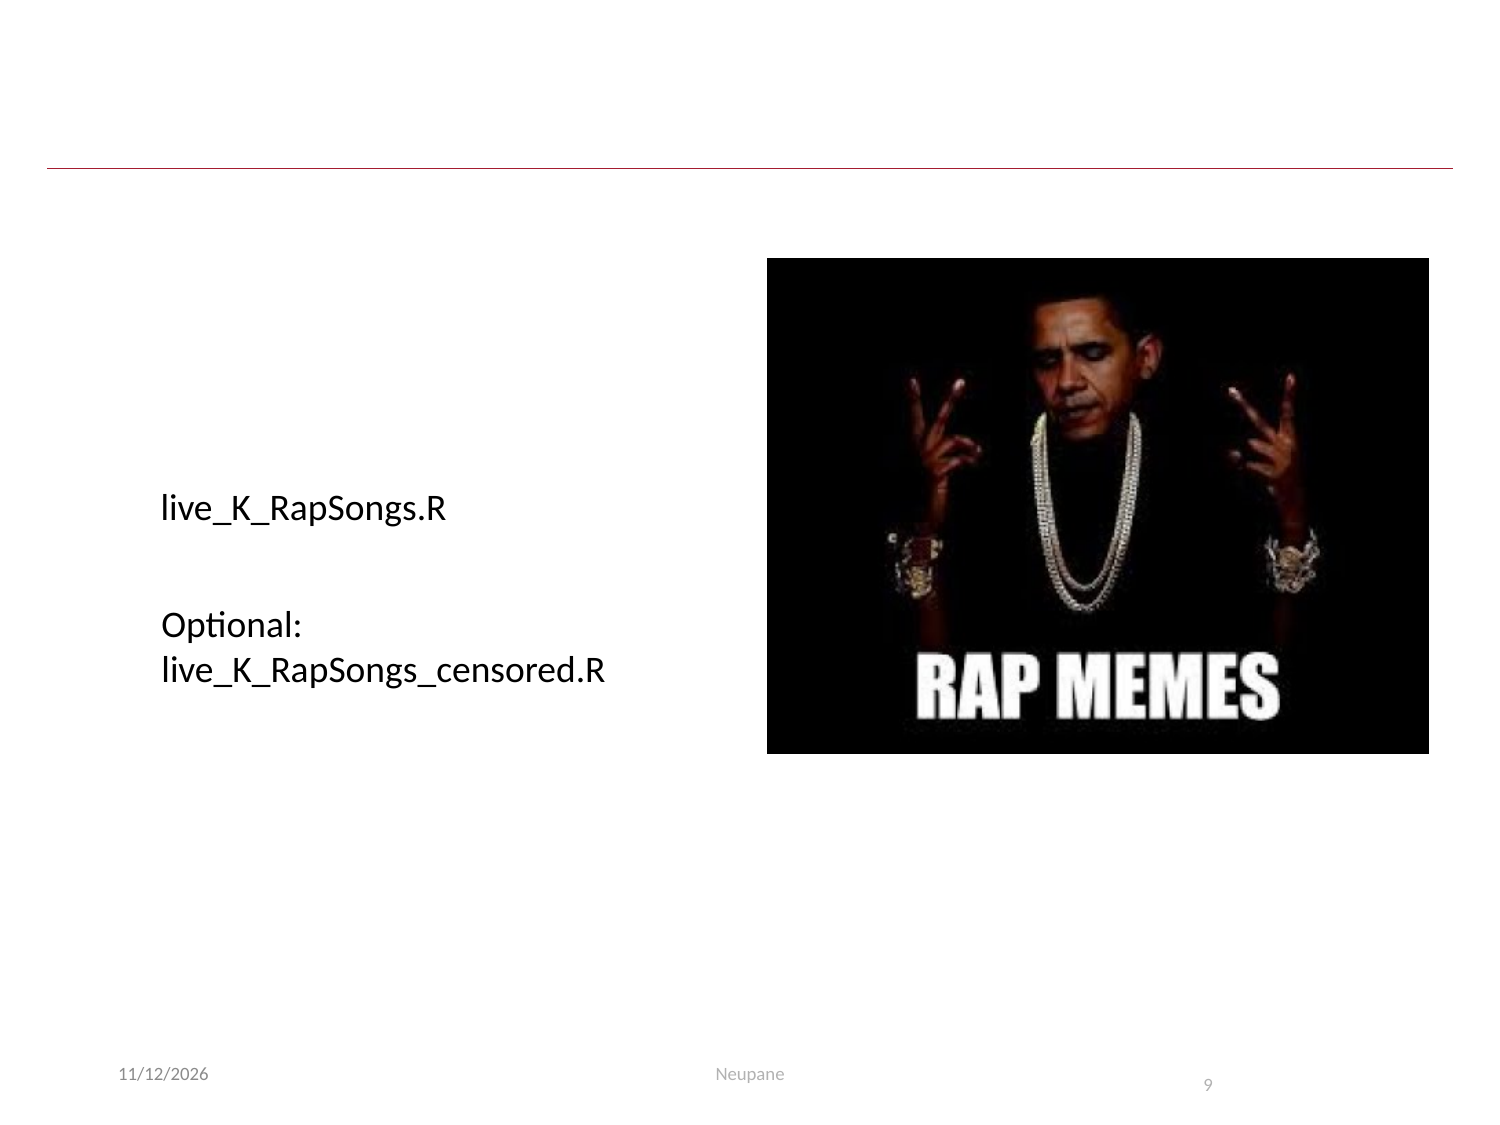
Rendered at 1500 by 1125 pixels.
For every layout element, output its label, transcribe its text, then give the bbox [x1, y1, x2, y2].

picture [767, 258, 1429, 754]
text_box Optional:﻿ live_K_RapSongs_censored.R [146, 593, 622, 698]
footer Neupane [496, 1042, 1004, 1103]
text_box ﻿live_K_RapSongs.R [145, 475, 462, 535]
slide_number 9 [1188, 1042, 1330, 1103]
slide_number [103, 1042, 441, 1103]
